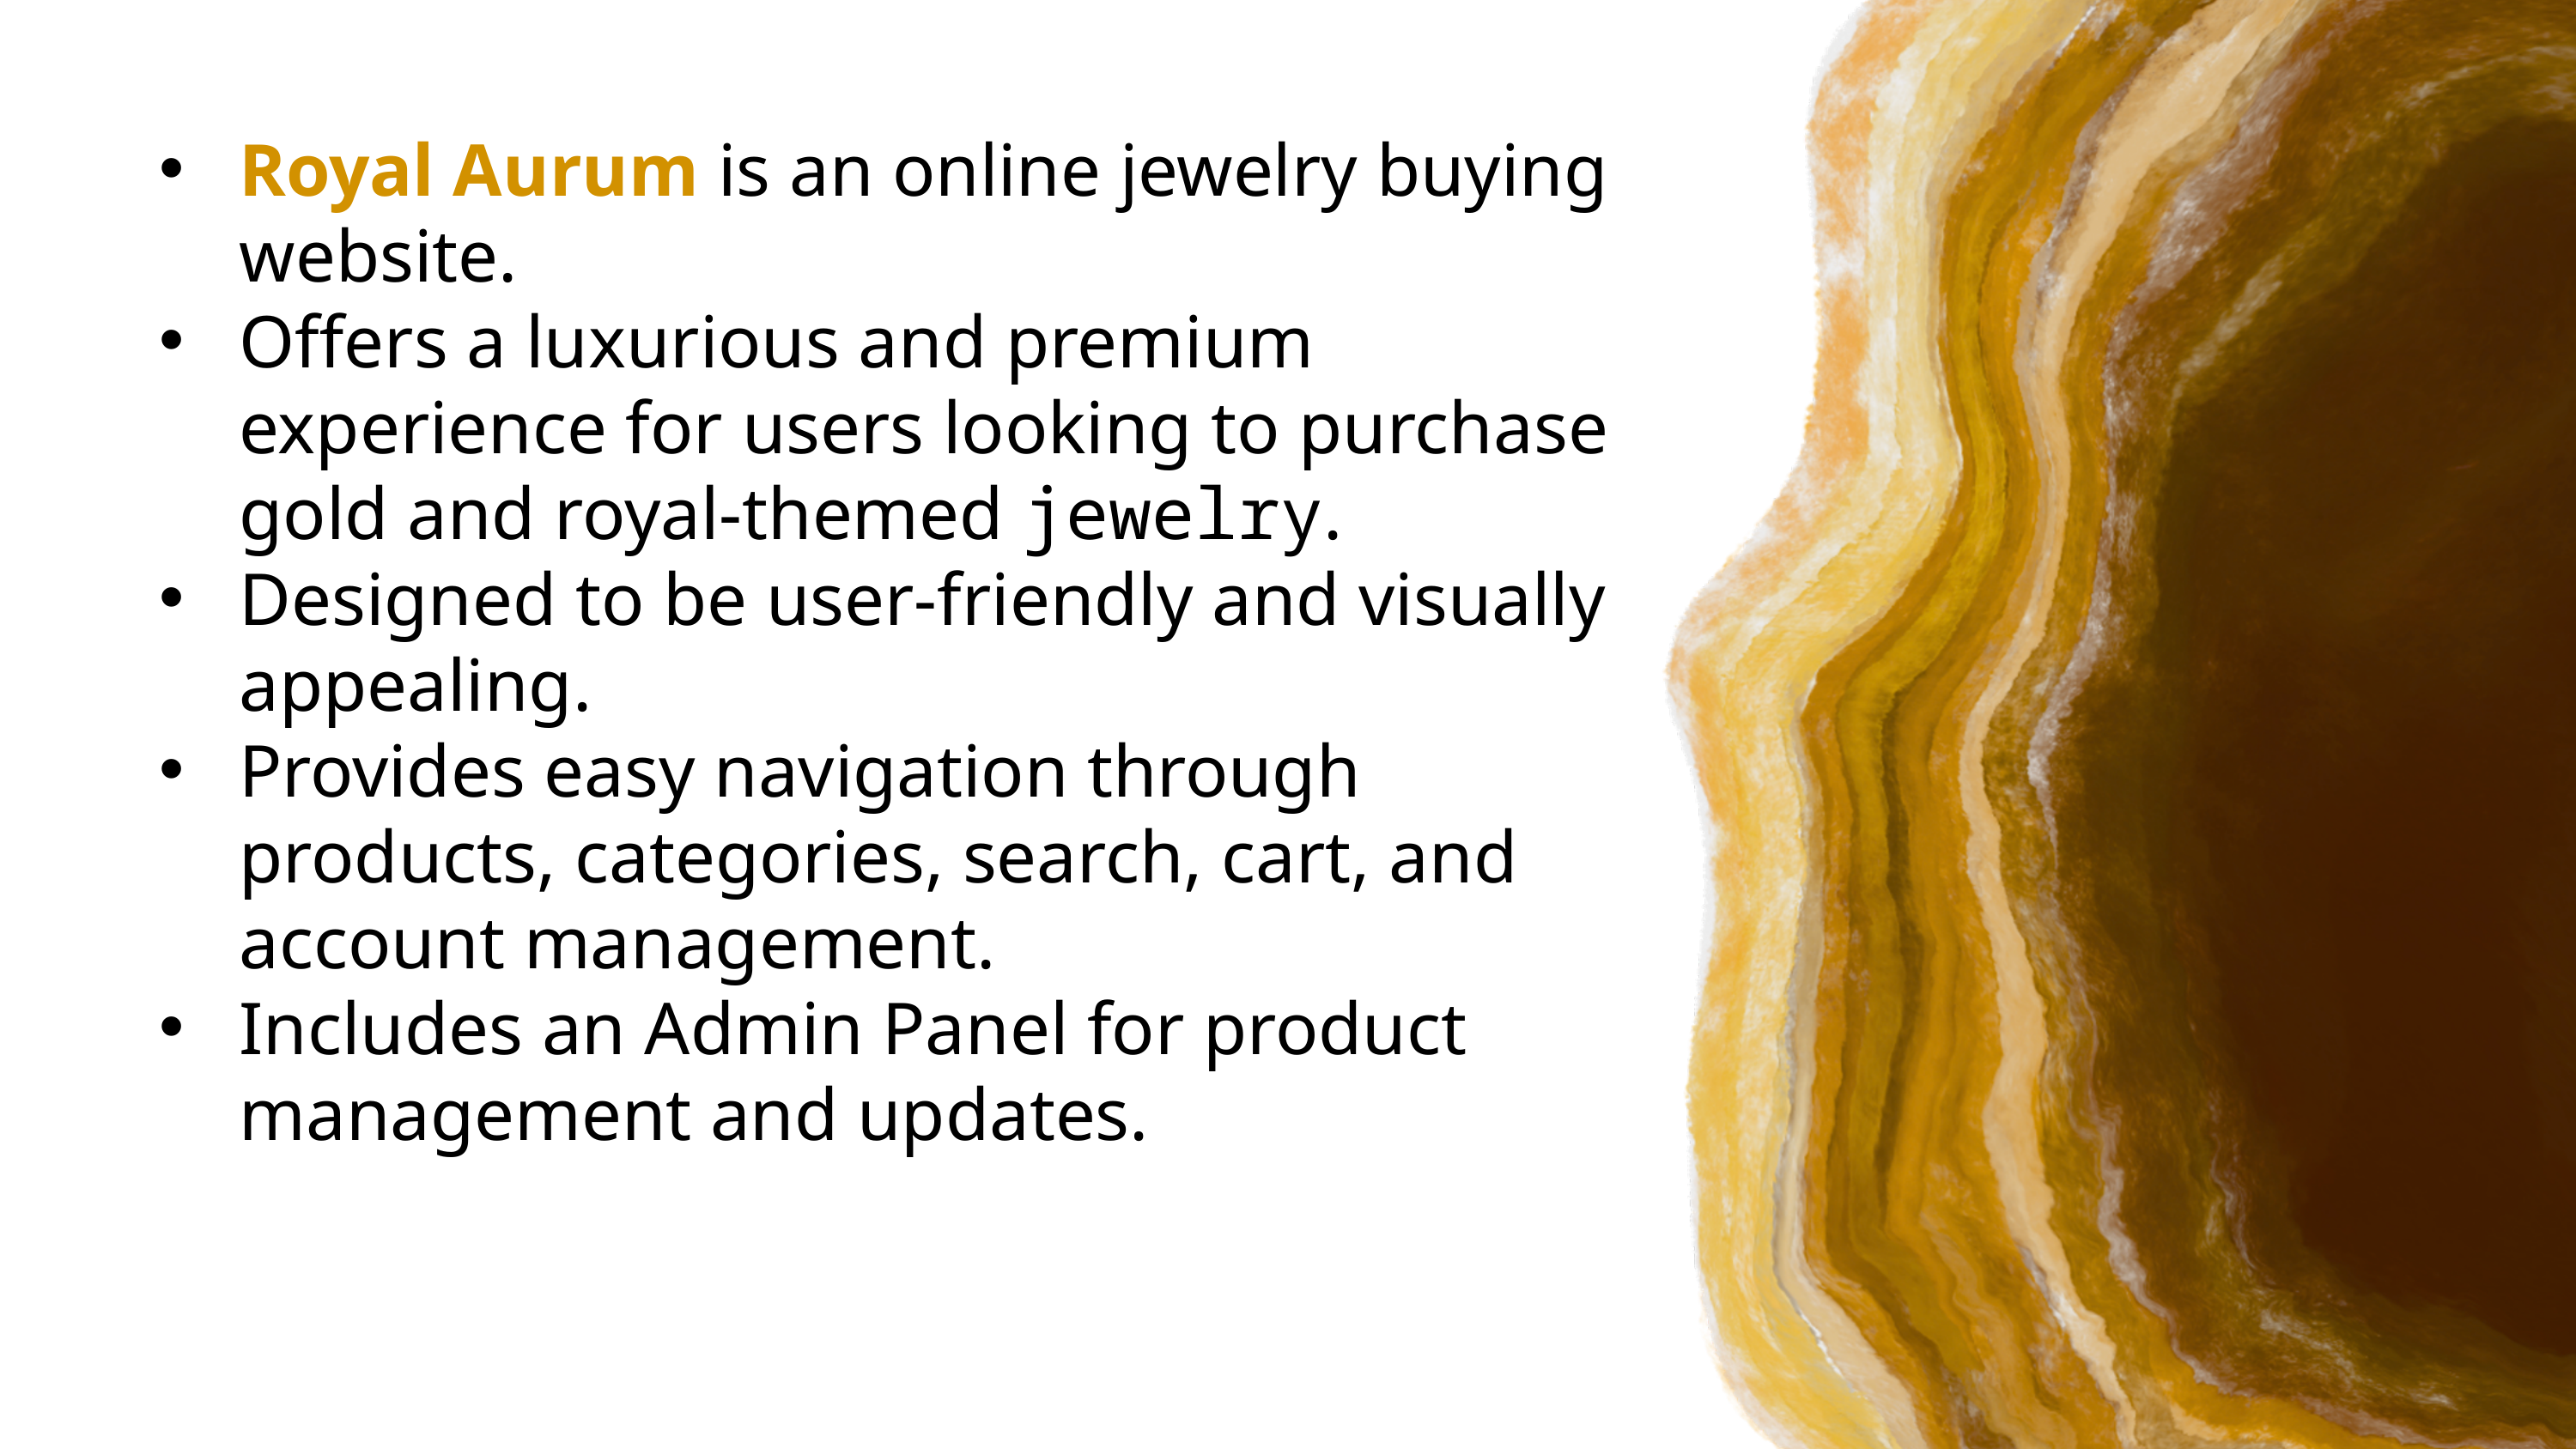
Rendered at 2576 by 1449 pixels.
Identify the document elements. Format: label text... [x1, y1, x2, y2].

picture [1661, 0, 2576, 1449]
text_box Royal Aurum is an online jewelry buying website. Offers a luxurious and premium experience for users looking to purchase gold and royal-themed jewelry. Designed to be user-friendly and visually appealing. Provides easy navigation through products, categories, search, cart, and account management. Includes an Admin Panel for product management and updates. [146, 118, 1626, 1161]
